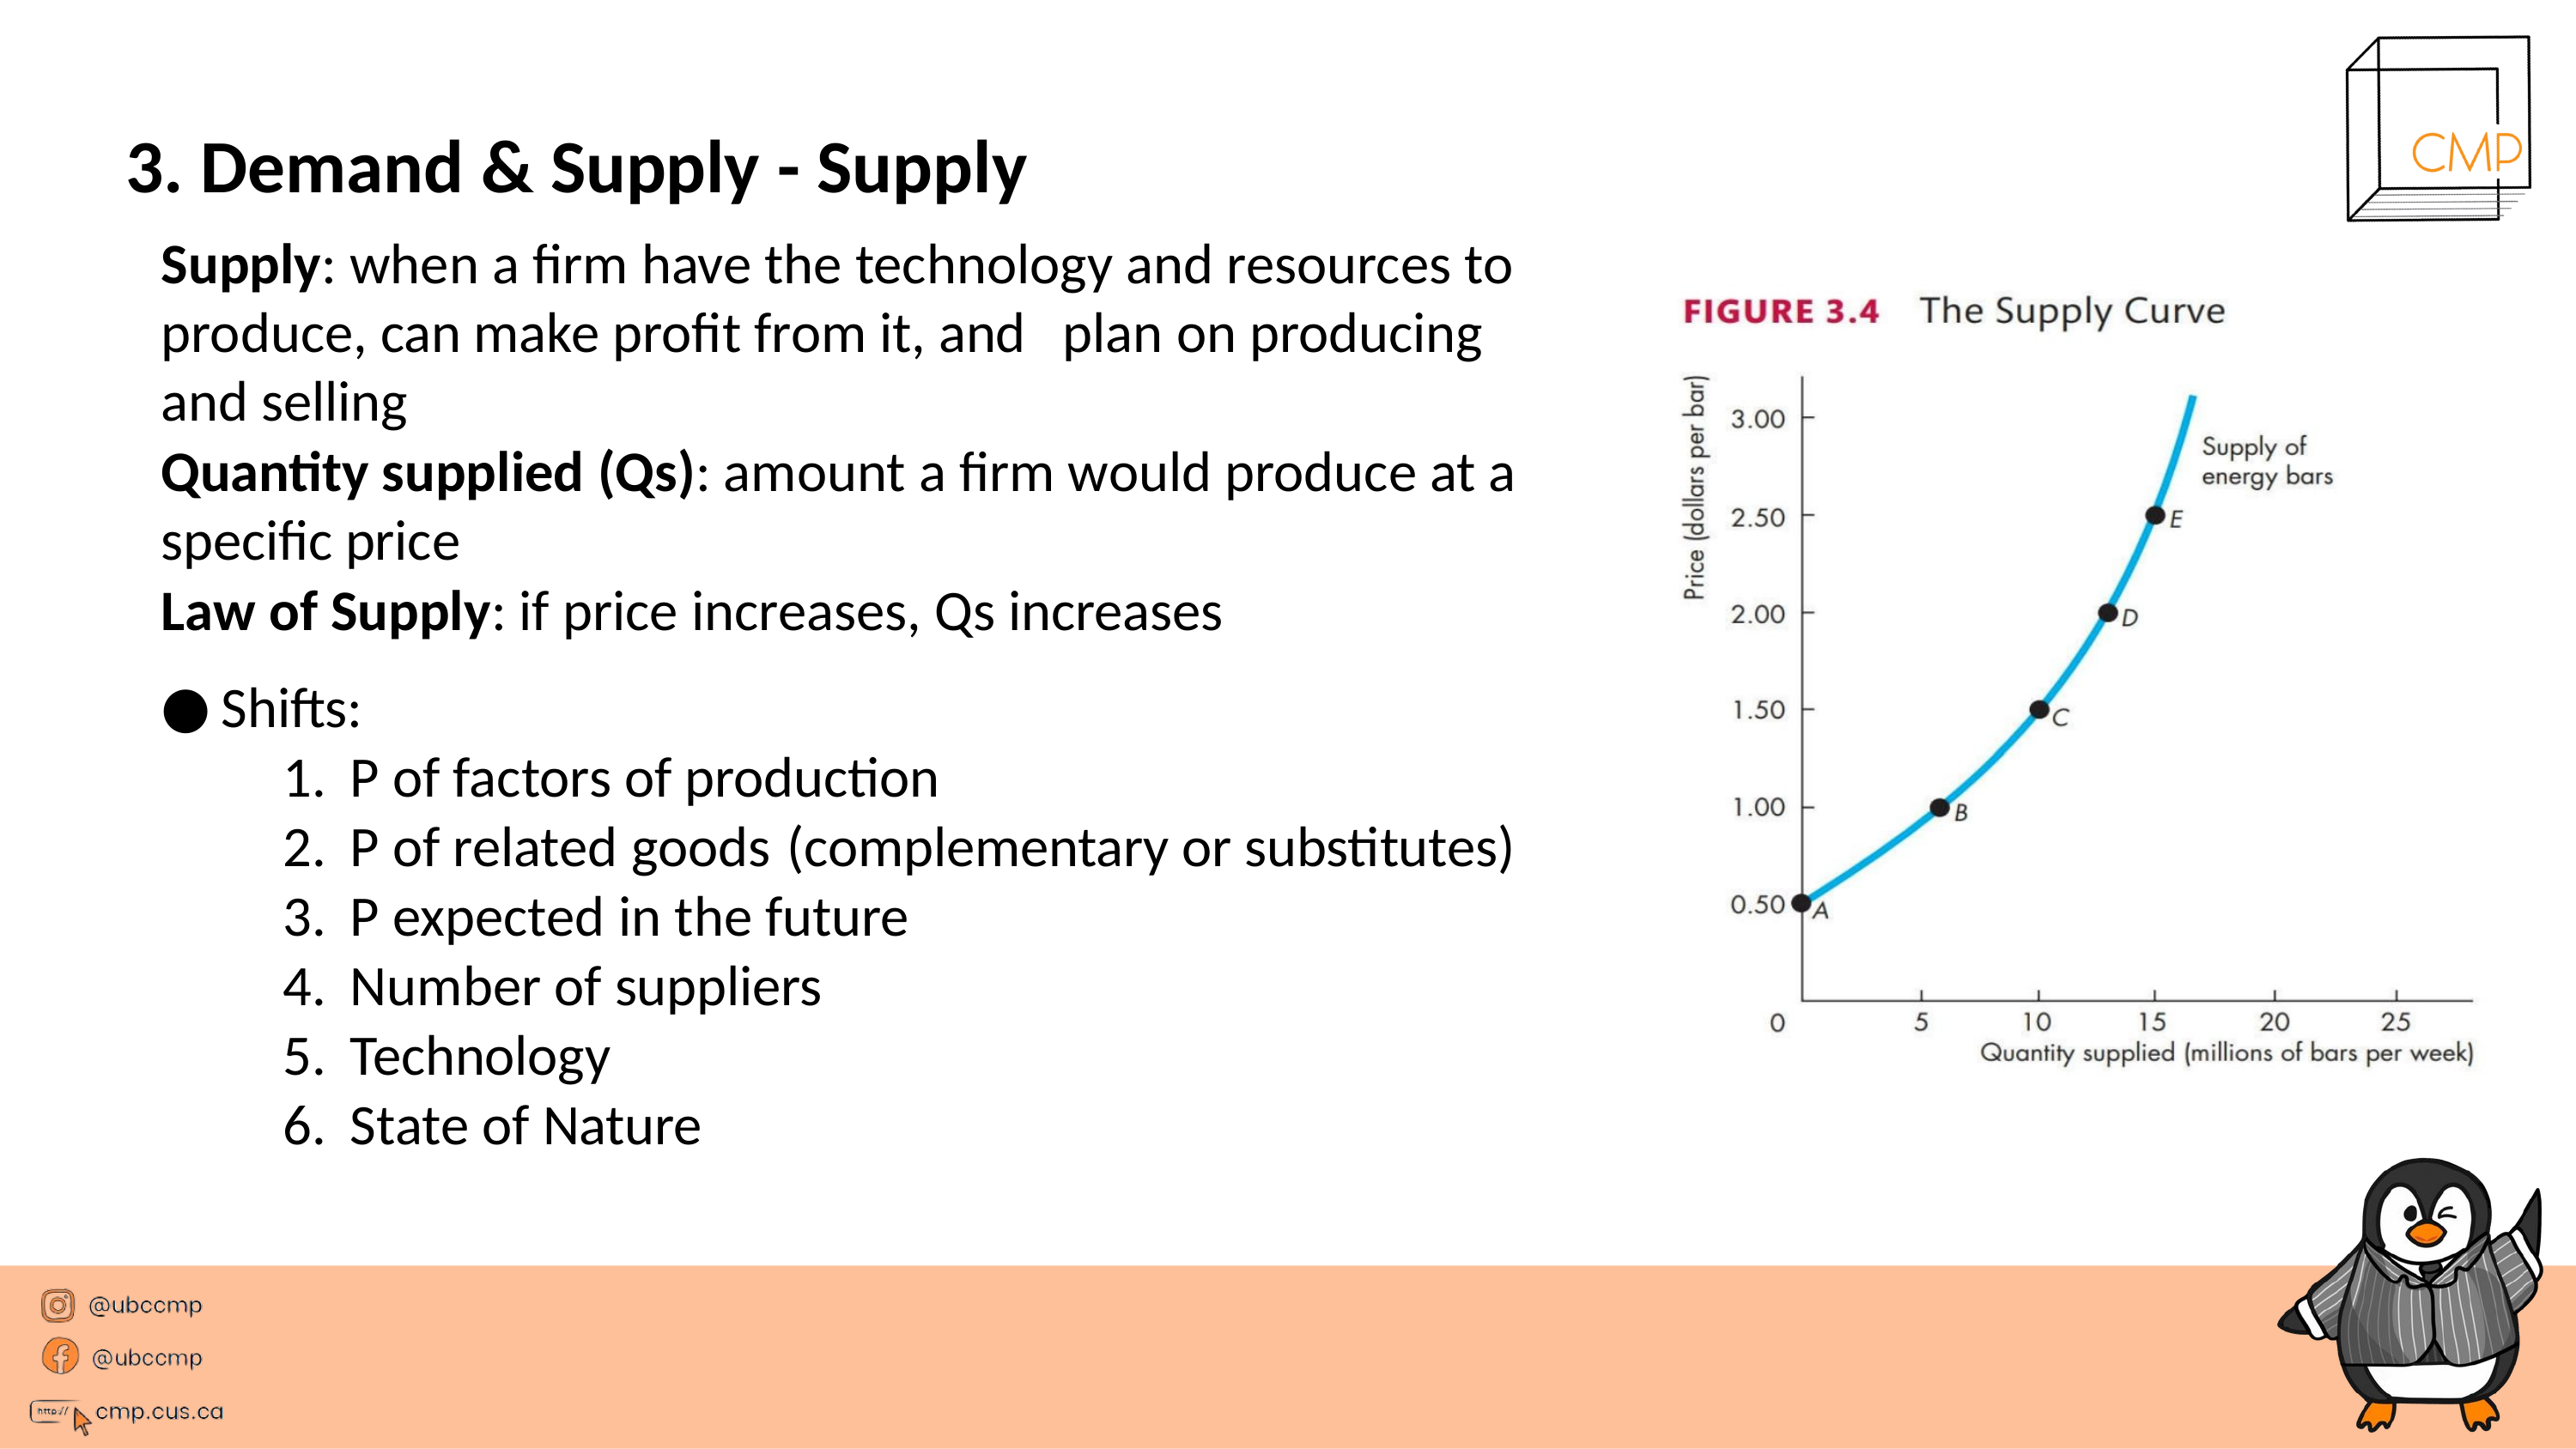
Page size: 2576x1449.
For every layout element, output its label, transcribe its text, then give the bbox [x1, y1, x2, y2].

picture [1663, 0, 2576, 1449]
title 3. Demand & Supply - Supply [123, 115, 1030, 360]
text_box Supply: when a firm have the technology and resources to produce, can make profit from it, and plan on producing and selling Quantity supplied (Qs): amount a firm would produce at a specific price Law of Supply: if price increases, Qs increases Shifts: P of factors of production P of related goods (complementary or substitutes) P expected in the future Number of suppliers Technology State of Nature [154, 225, 1578, 1156]
picture [15, 1276, 258, 1442]
